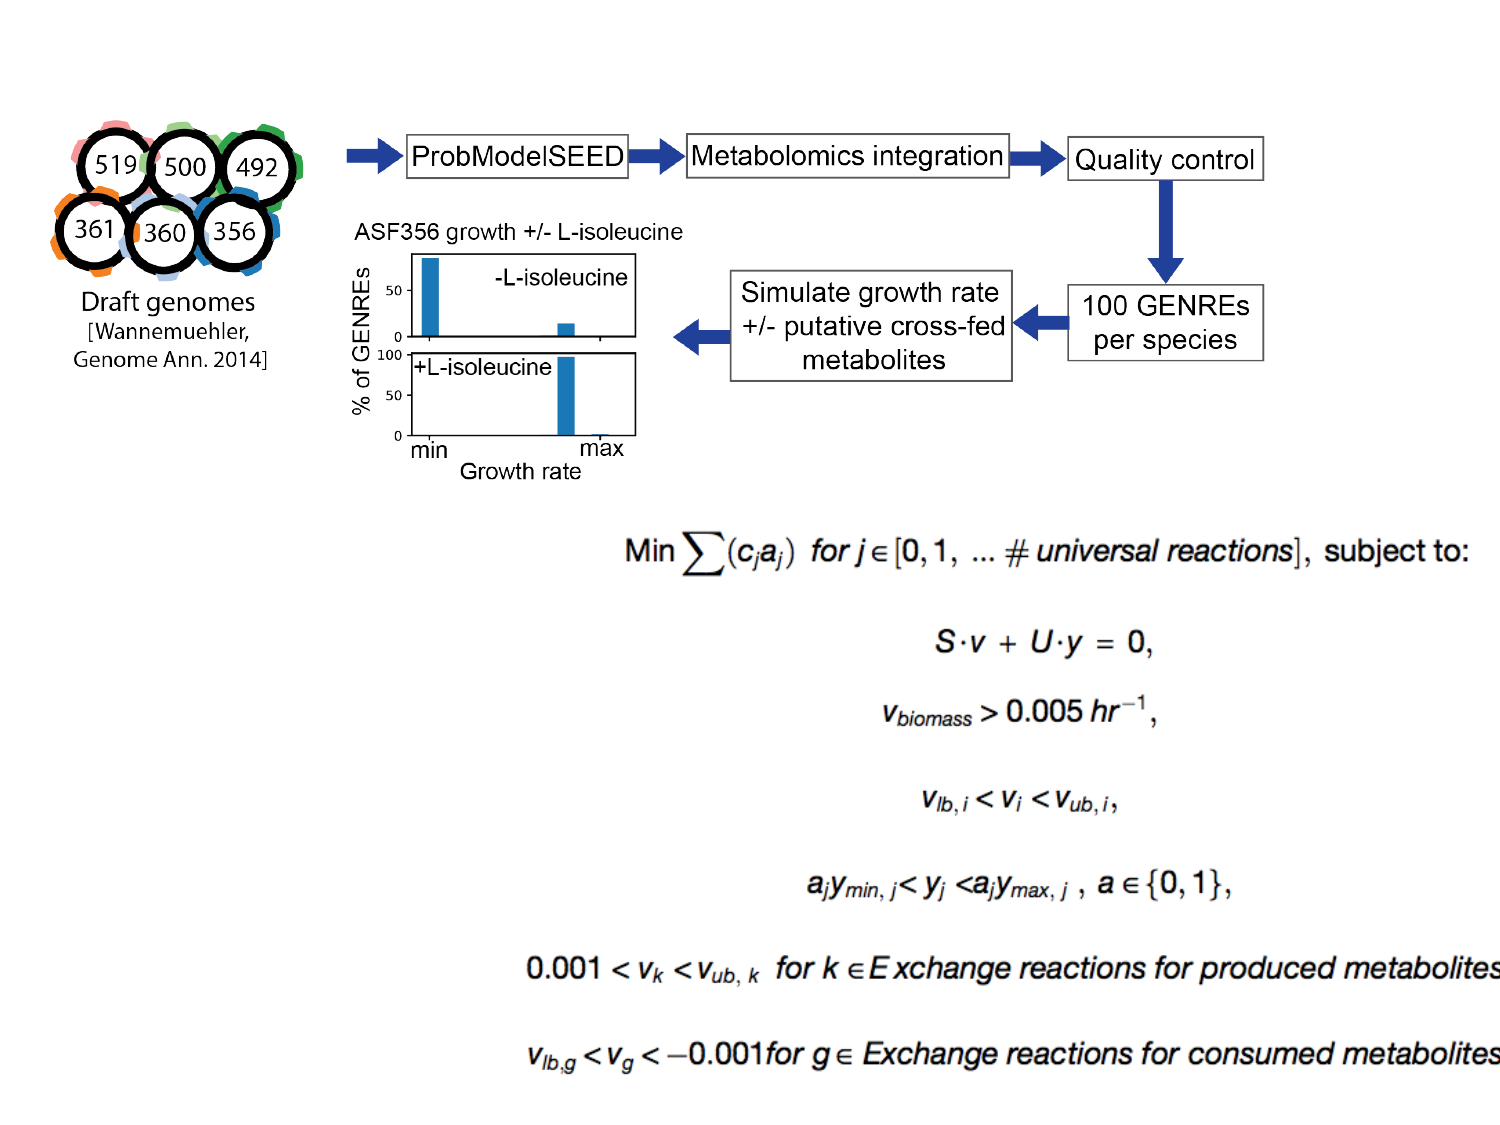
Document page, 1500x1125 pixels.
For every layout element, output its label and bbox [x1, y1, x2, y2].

picture [465, 516, 1500, 1088]
picture [31, 107, 1279, 499]
